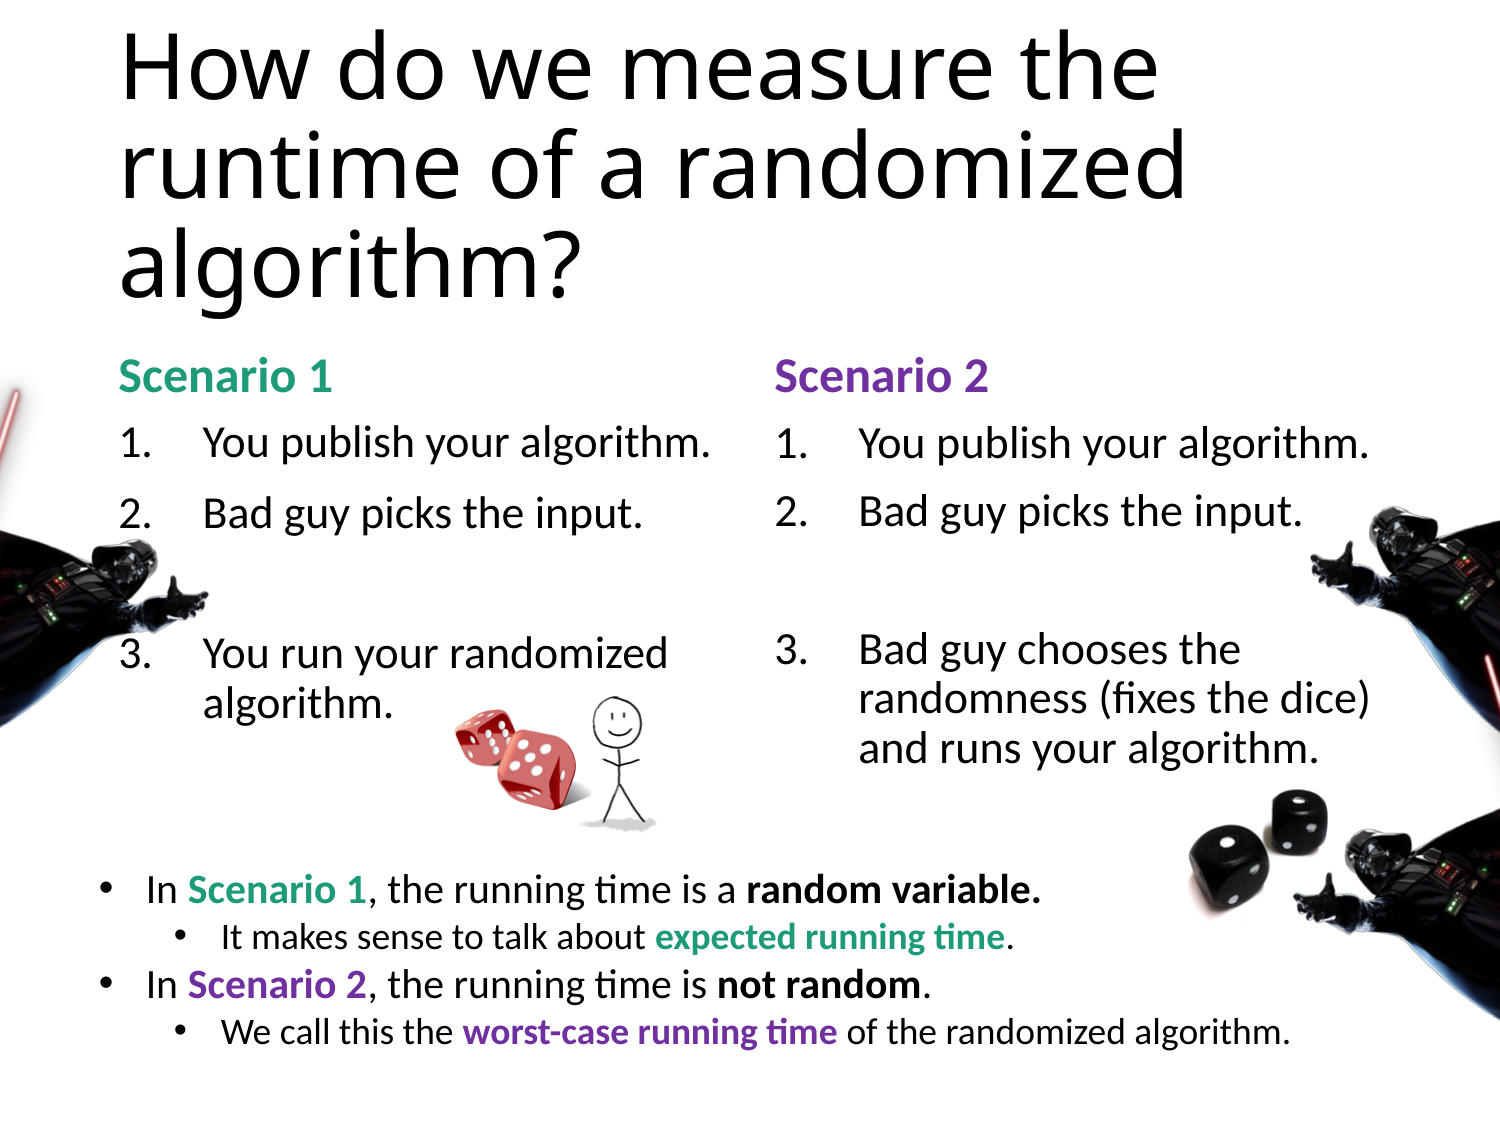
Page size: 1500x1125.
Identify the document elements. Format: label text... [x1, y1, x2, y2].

list Scenario 2 [759, 275, 1398, 410]
picture [453, 684, 665, 840]
list You publish your algorithm. Bad guy picks the input. Bad guy chooses the randomness (fixes the dice) and runs your algorithm. [759, 410, 1382, 788]
list Scenario 1 [103, 275, 738, 410]
list You publish your algorithm. Bad guy picks the input. You run your randomized algorithm. [103, 410, 759, 767]
picture [0, 327, 229, 739]
text_box In Scenario 1, the running time is a random variable. It makes sense to talk about expected running time. In Scenario 2, the running time is not random. We call this the worst-case running time of the randomized algorithm. [84, 854, 1389, 1060]
title How do we measure the runtime of a randomized algorithm? [103, 59, 1398, 278]
picture [1176, 284, 1500, 1034]
